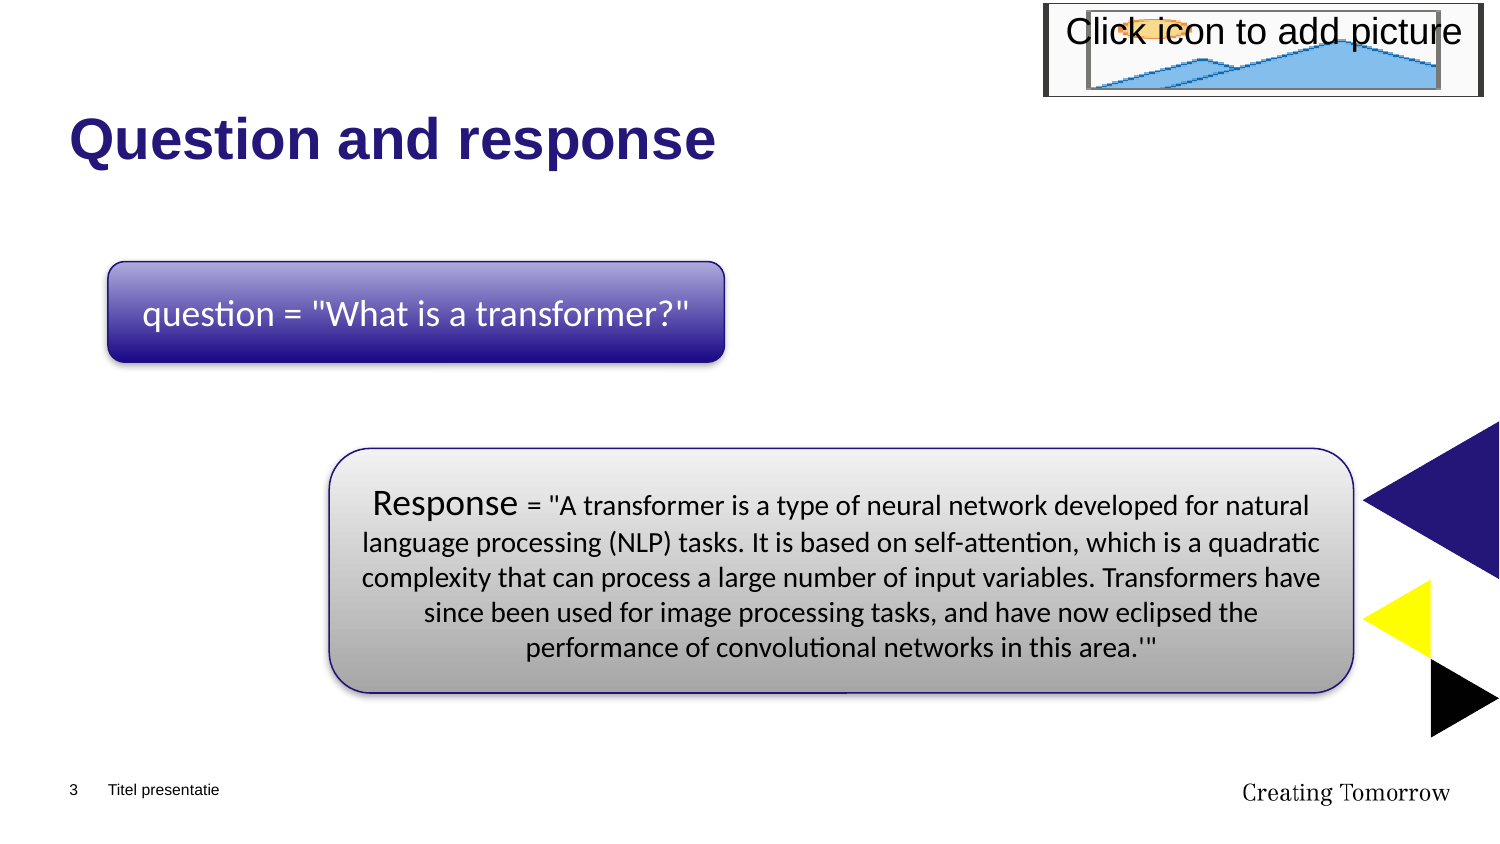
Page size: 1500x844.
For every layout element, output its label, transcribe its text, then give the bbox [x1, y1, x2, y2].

title Question and response [69, 101, 1380, 284]
slide_number 3 [54, 767, 114, 813]
picture [0, 0, 1500, 844]
text_box Response = "A transformer is a type of neural network developed for natural language processing (NLP) tasks. It is based on self-attention, which is a quadratic complexity that can process a large number of input variables. Transformers have since been used for image processing tasks, and have now eclipsed the performance of convolutional networks in this area.'" [328, 447, 1355, 694]
text_box question = "What is a transformer?" [107, 284, 726, 363]
footer Titel presentatie [114, 767, 750, 813]
